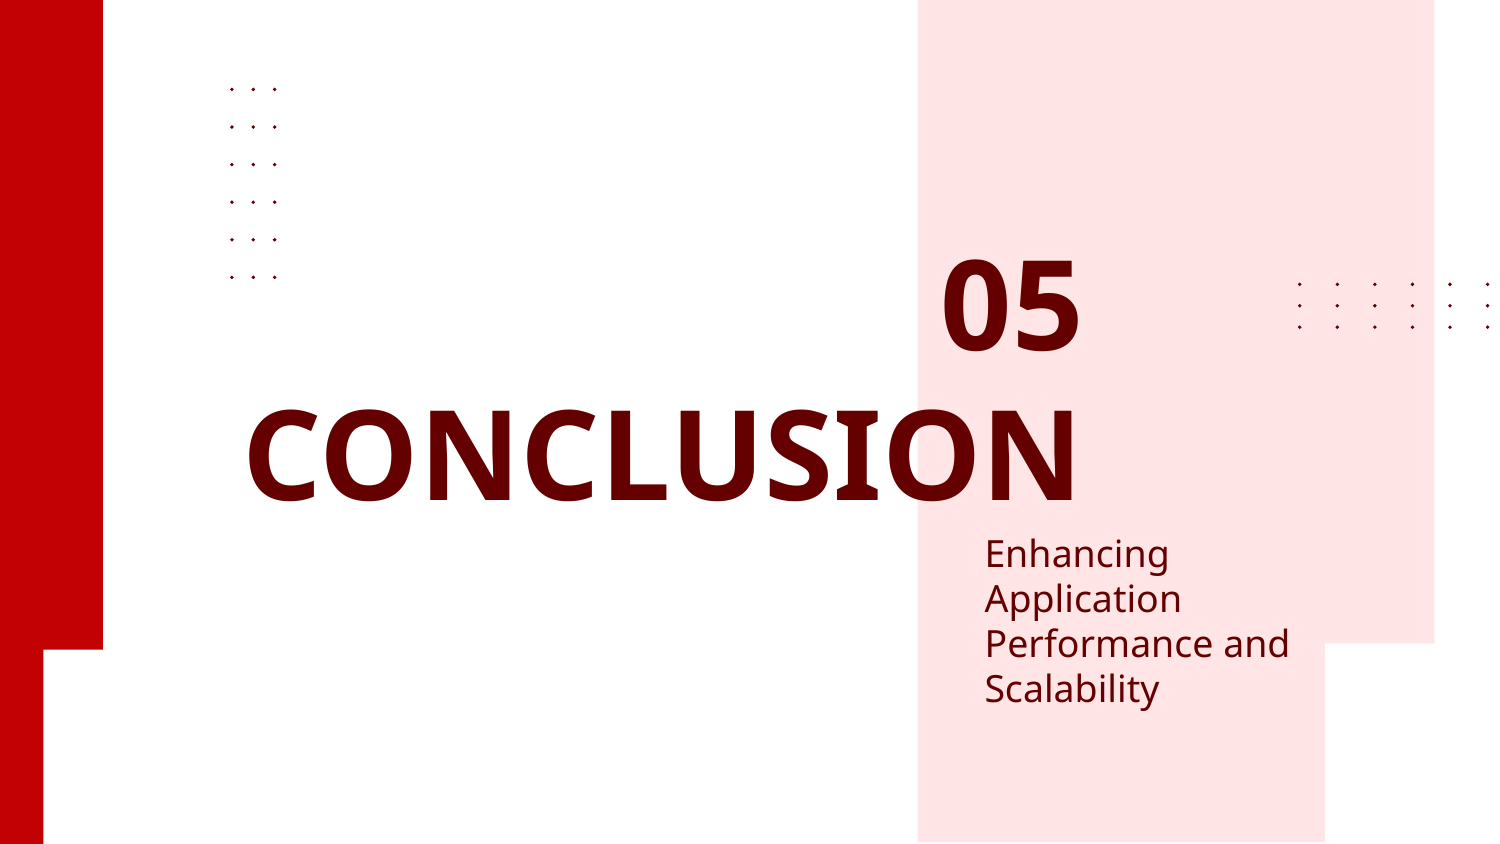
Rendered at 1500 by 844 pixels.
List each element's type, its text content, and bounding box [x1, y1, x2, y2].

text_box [157, 159, 350, 207]
subtitle Enhancing Application Performance and Scalability [969, 514, 1383, 612]
title 05 CONCLUSION [109, 306, 1099, 445]
